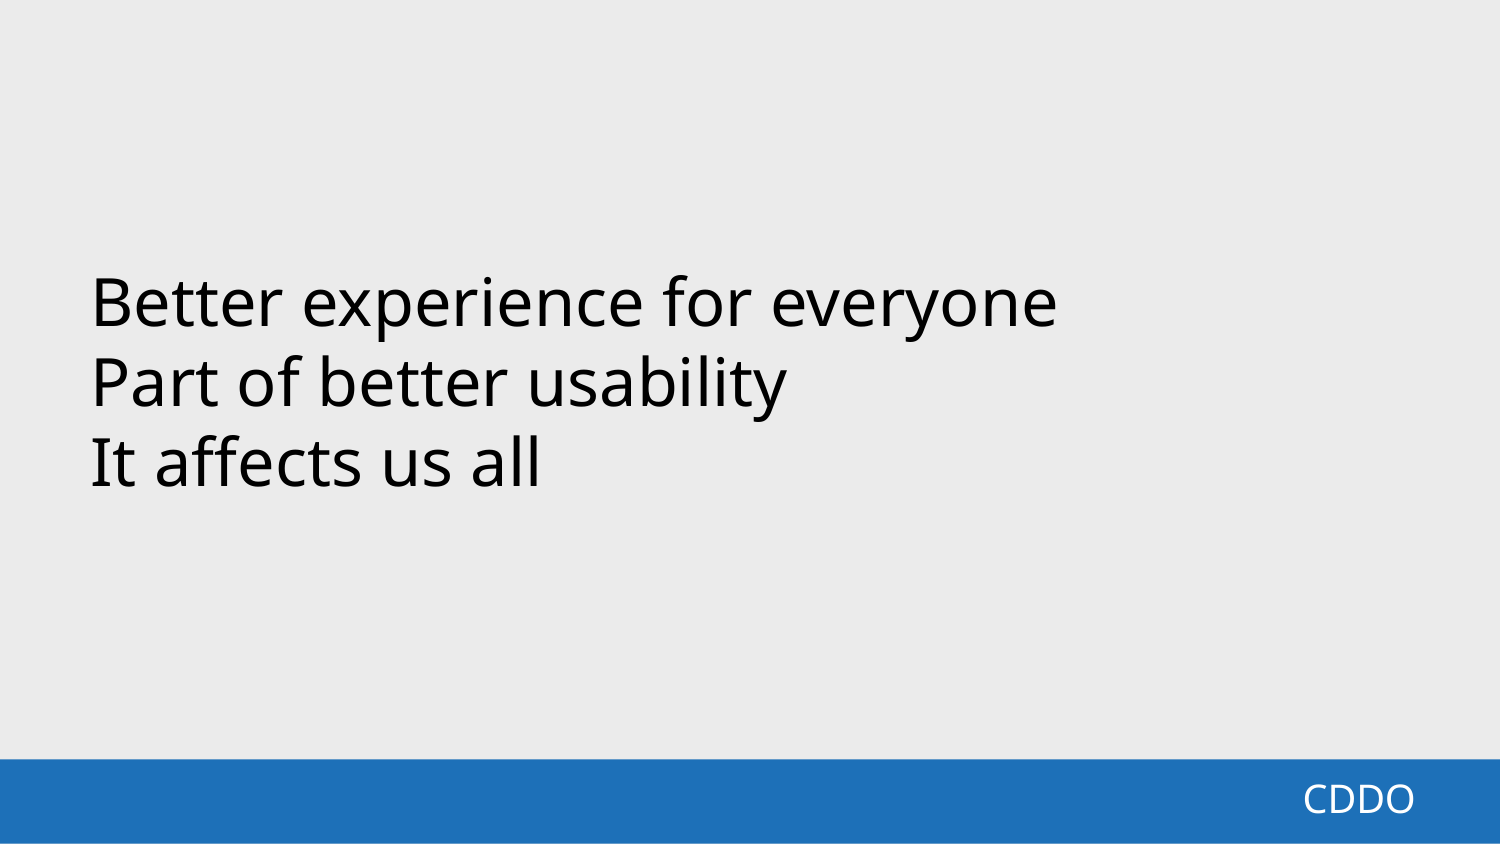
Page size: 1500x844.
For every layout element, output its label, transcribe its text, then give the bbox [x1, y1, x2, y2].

text_box Better experience for everyone Part of better usability It affects us all [87, 0, 1416, 760]
